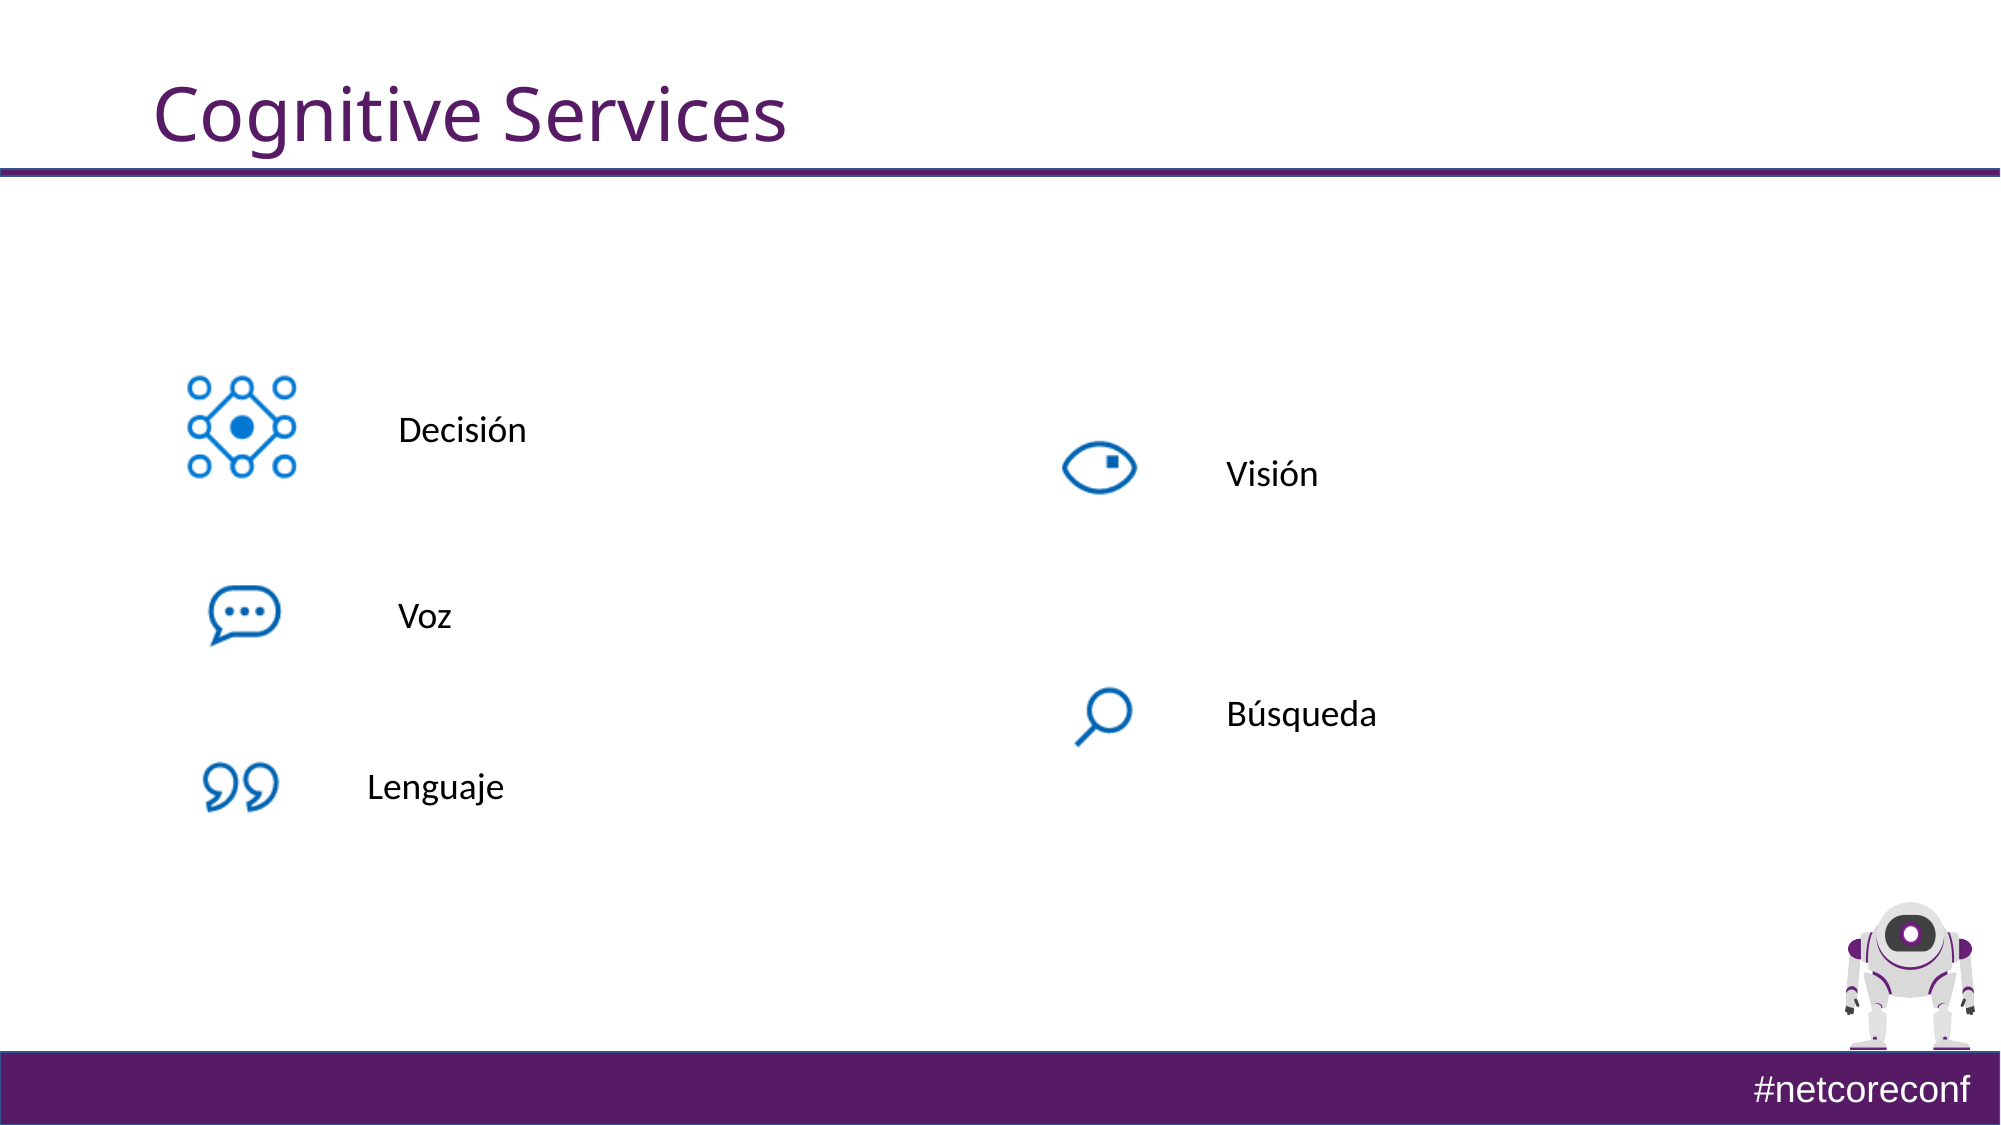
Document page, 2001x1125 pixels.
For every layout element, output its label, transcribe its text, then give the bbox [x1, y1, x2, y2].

text_box Visión [1211, 441, 1334, 502]
text_box Búsqueda [1211, 681, 1393, 742]
picture [1845, 902, 1975, 1050]
title Cognitive Services [137, 20, 1863, 213]
picture [172, 360, 312, 496]
text_box Lenguaje [352, 754, 520, 815]
picture [178, 562, 306, 666]
text_box Decisión [383, 397, 543, 458]
picture [1048, 665, 1155, 768]
picture [1038, 416, 1161, 528]
text_box Voz [383, 583, 467, 644]
picture [178, 732, 303, 838]
